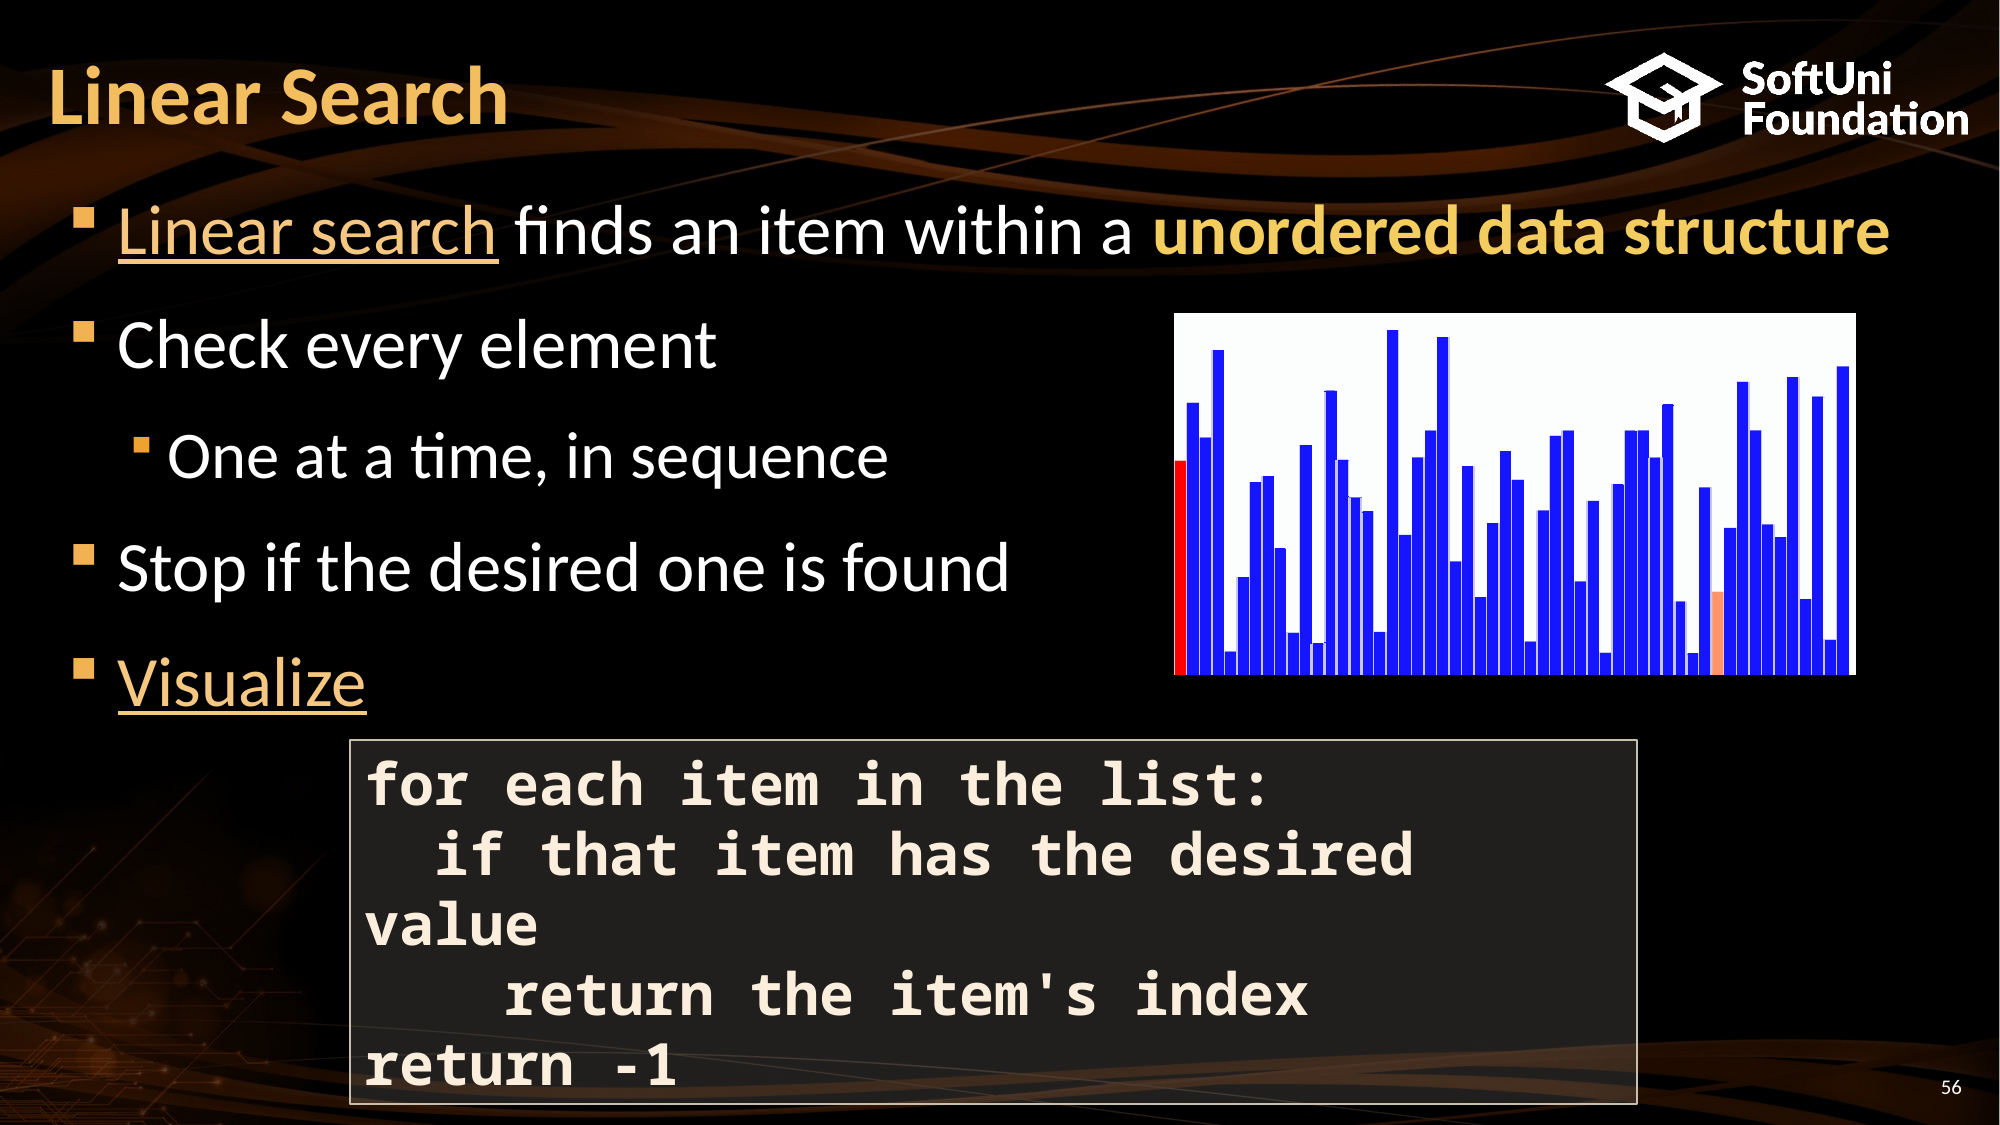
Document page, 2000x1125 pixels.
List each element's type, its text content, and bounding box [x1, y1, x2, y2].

slide_number 56 [1897, 1070, 1968, 1103]
picture [0, 0, 2000, 1125]
text_box for each item in the list: if that item has the desired value return the item's index return -1 [349, 739, 1638, 1105]
list Linear search finds an item within a unordered data structure Check every element One at a time, in sequence Stop if the desired one is found Visualize [49, 173, 1950, 1088]
title Linear Search [30, 6, 1602, 189]
